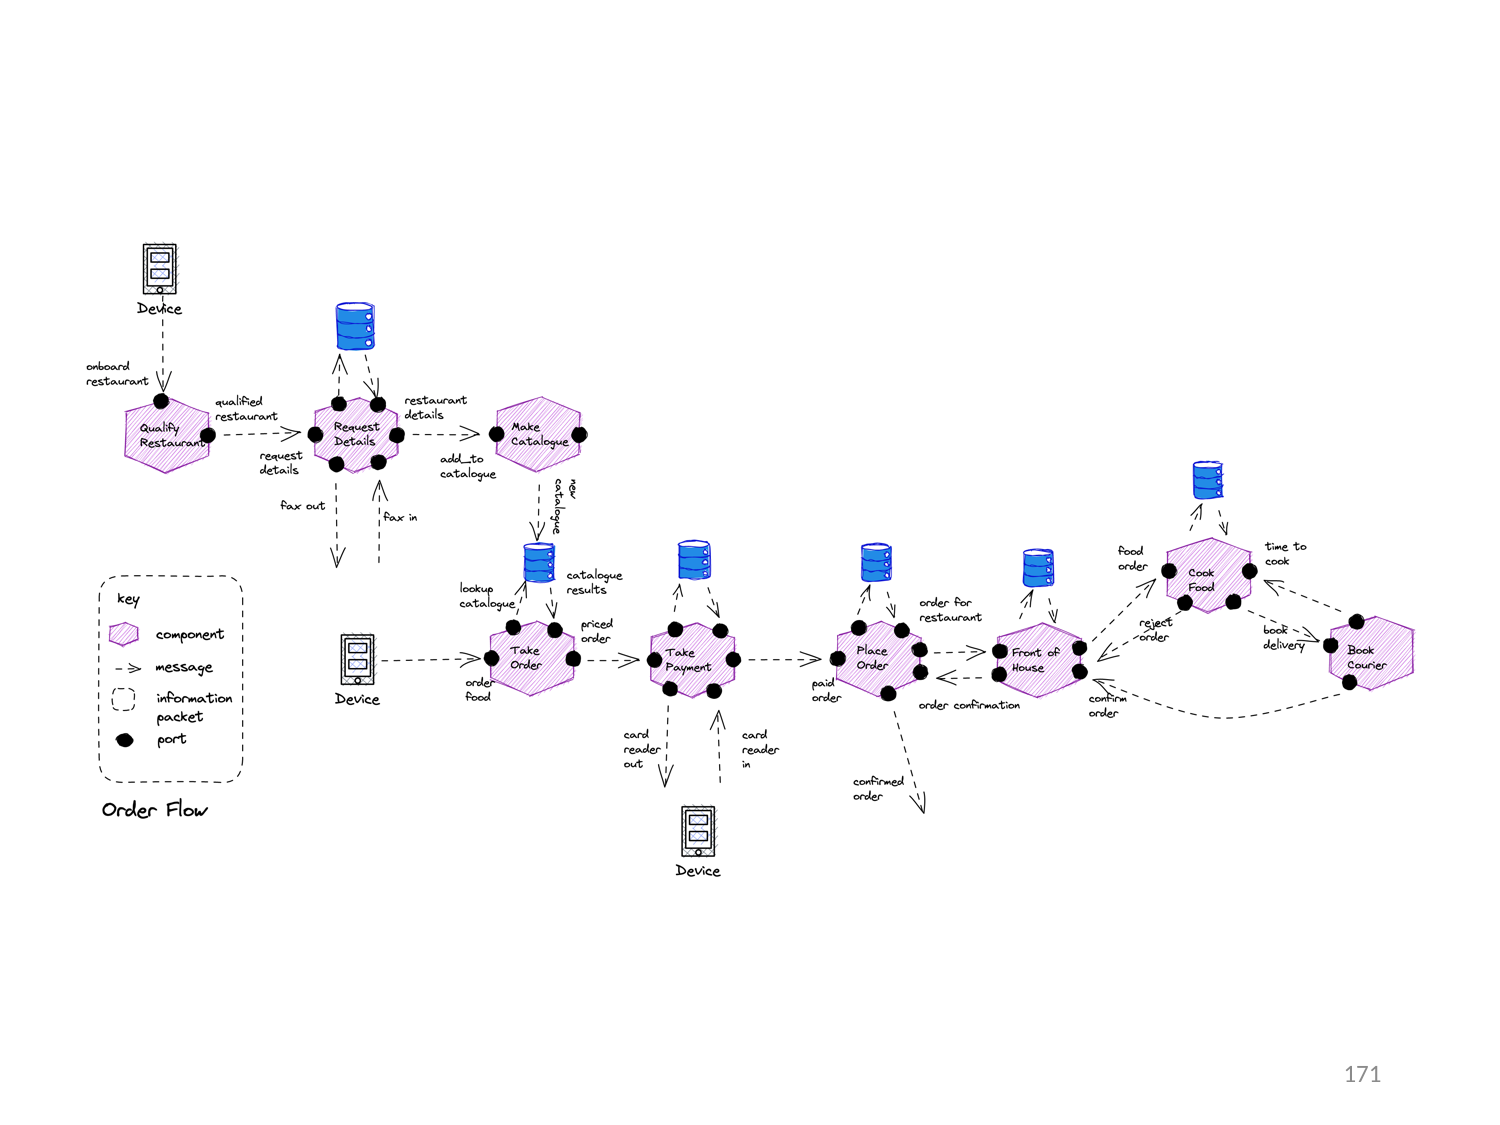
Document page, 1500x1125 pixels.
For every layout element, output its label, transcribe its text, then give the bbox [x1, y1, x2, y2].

picture [78, 236, 1422, 889]
slide_number 171 [1059, 1042, 1397, 1103]
